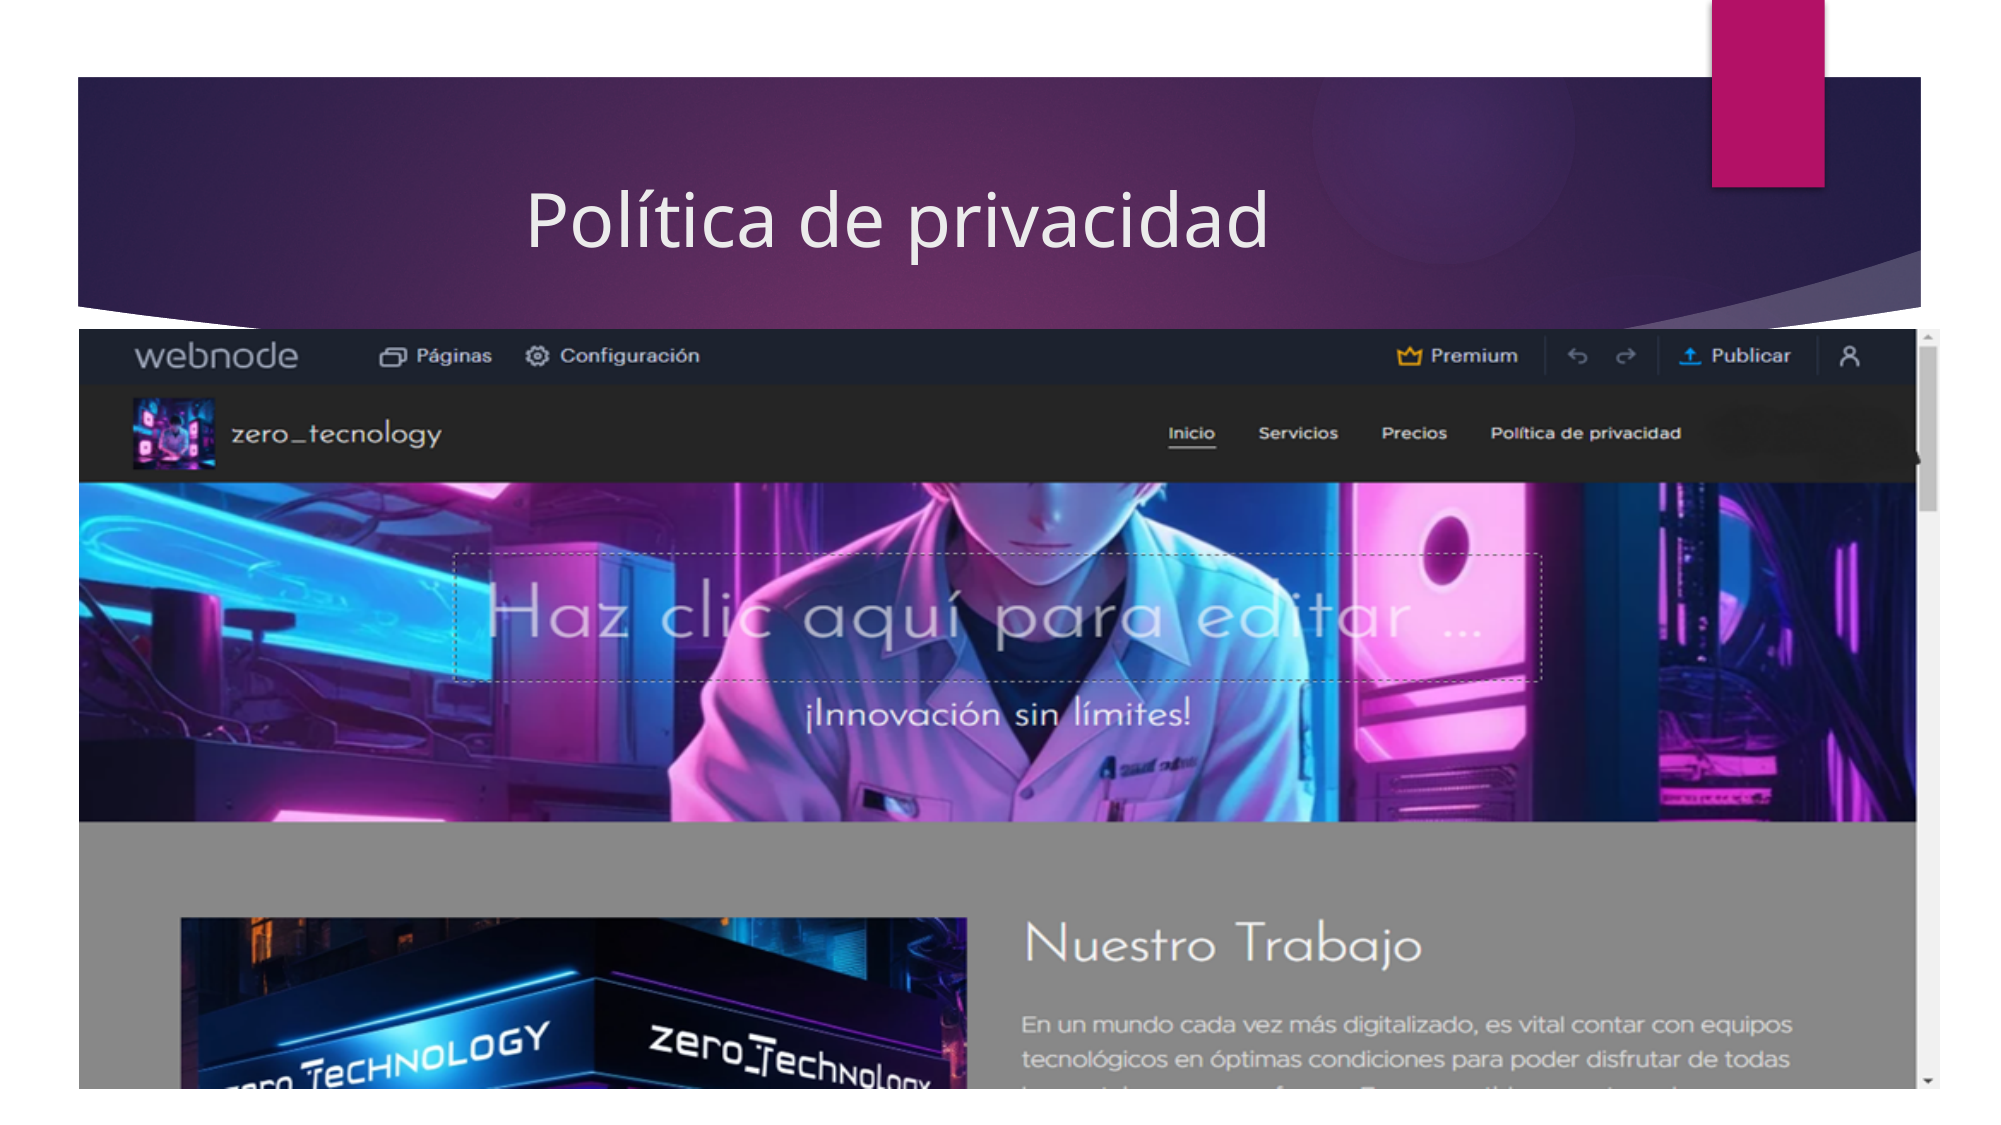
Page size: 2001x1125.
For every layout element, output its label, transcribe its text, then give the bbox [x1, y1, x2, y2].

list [78, 329, 1940, 1089]
title Política de privacidad [189, 159, 1627, 276]
